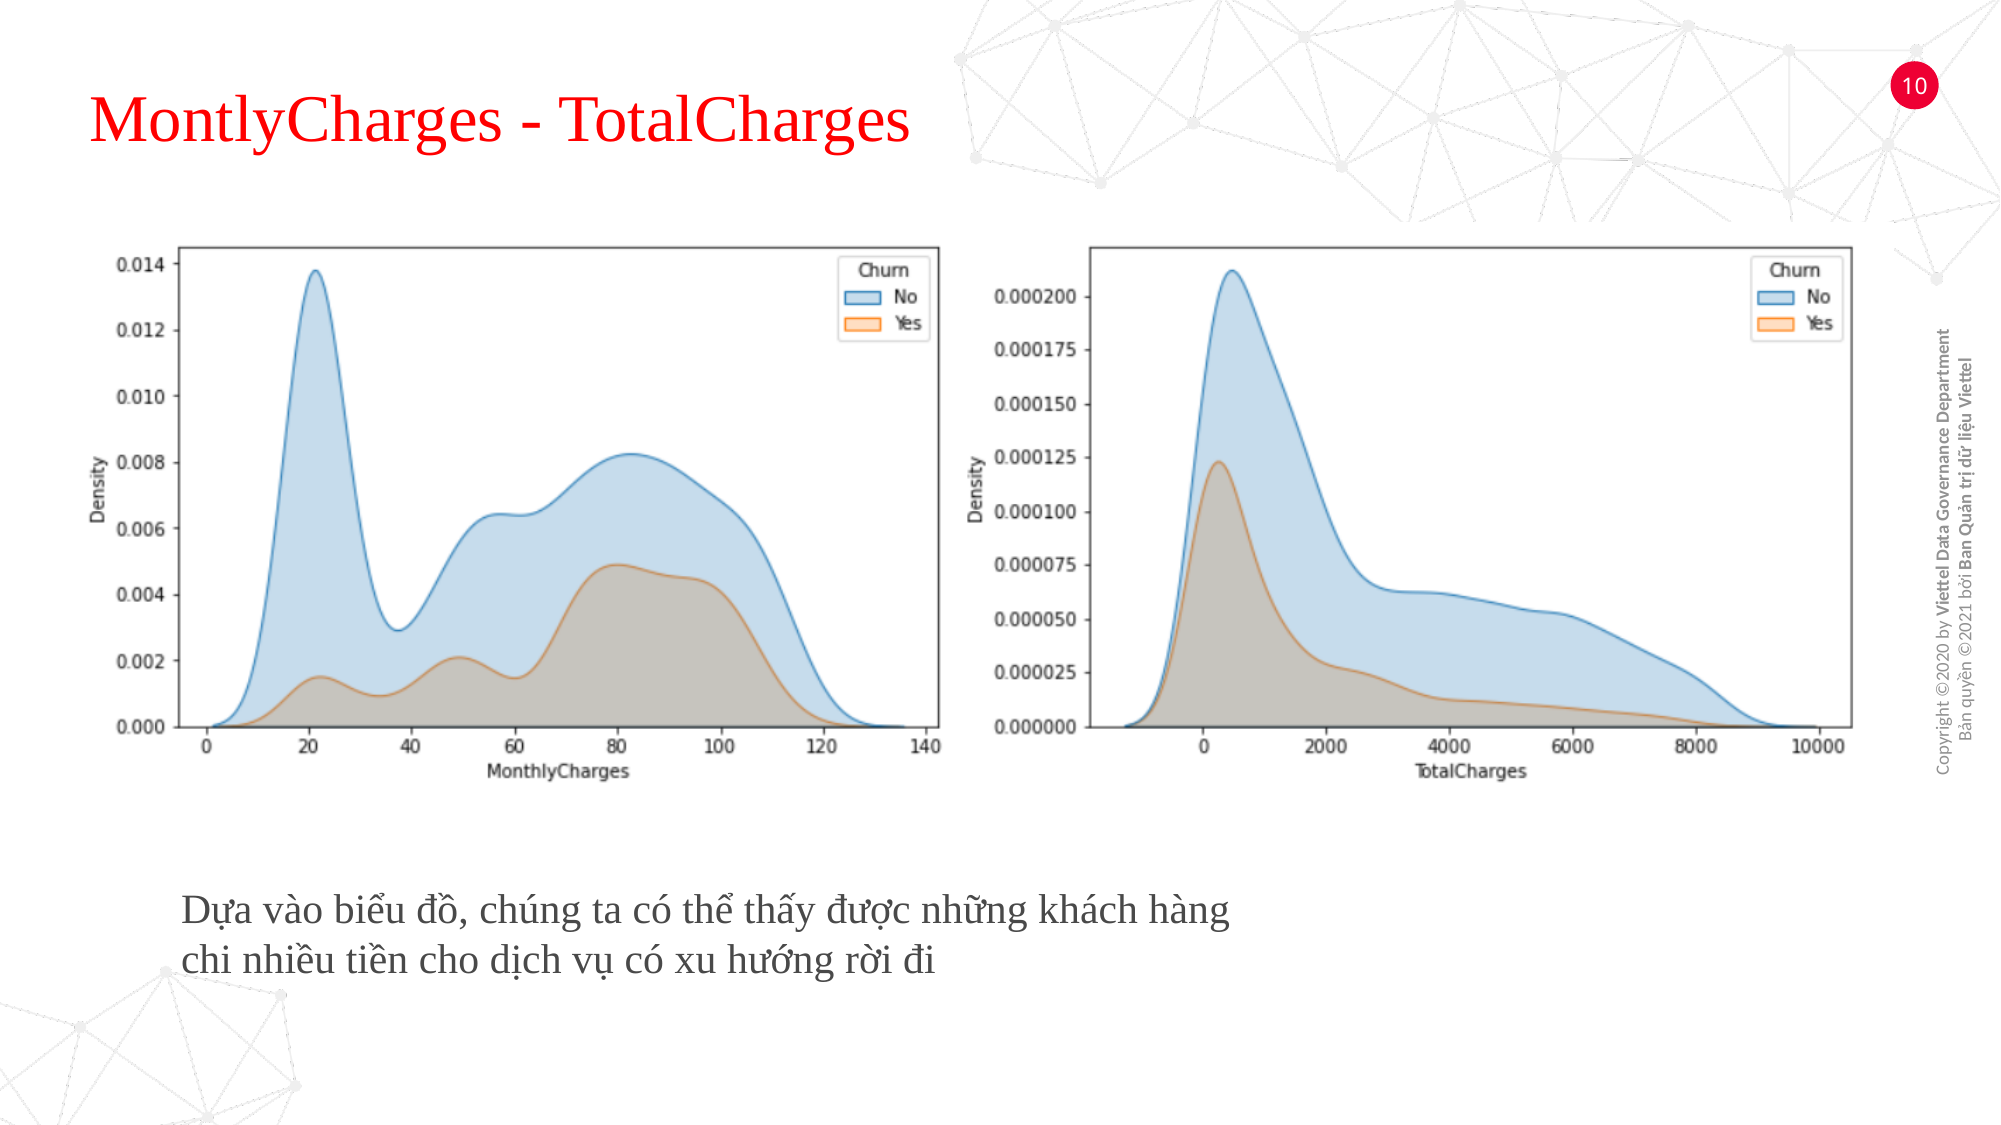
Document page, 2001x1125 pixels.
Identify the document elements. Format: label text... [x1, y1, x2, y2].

text_box MontlyCharges - TotalCharges [74, 66, 1385, 162]
picture [0, 0, 2000, 1125]
text_box Dựa vào biểu đồ, chúng ta có thể thấy được những khách hàng chi nhiều tiền cho dịch vụ có xu hướng rời đi [166, 874, 1257, 989]
